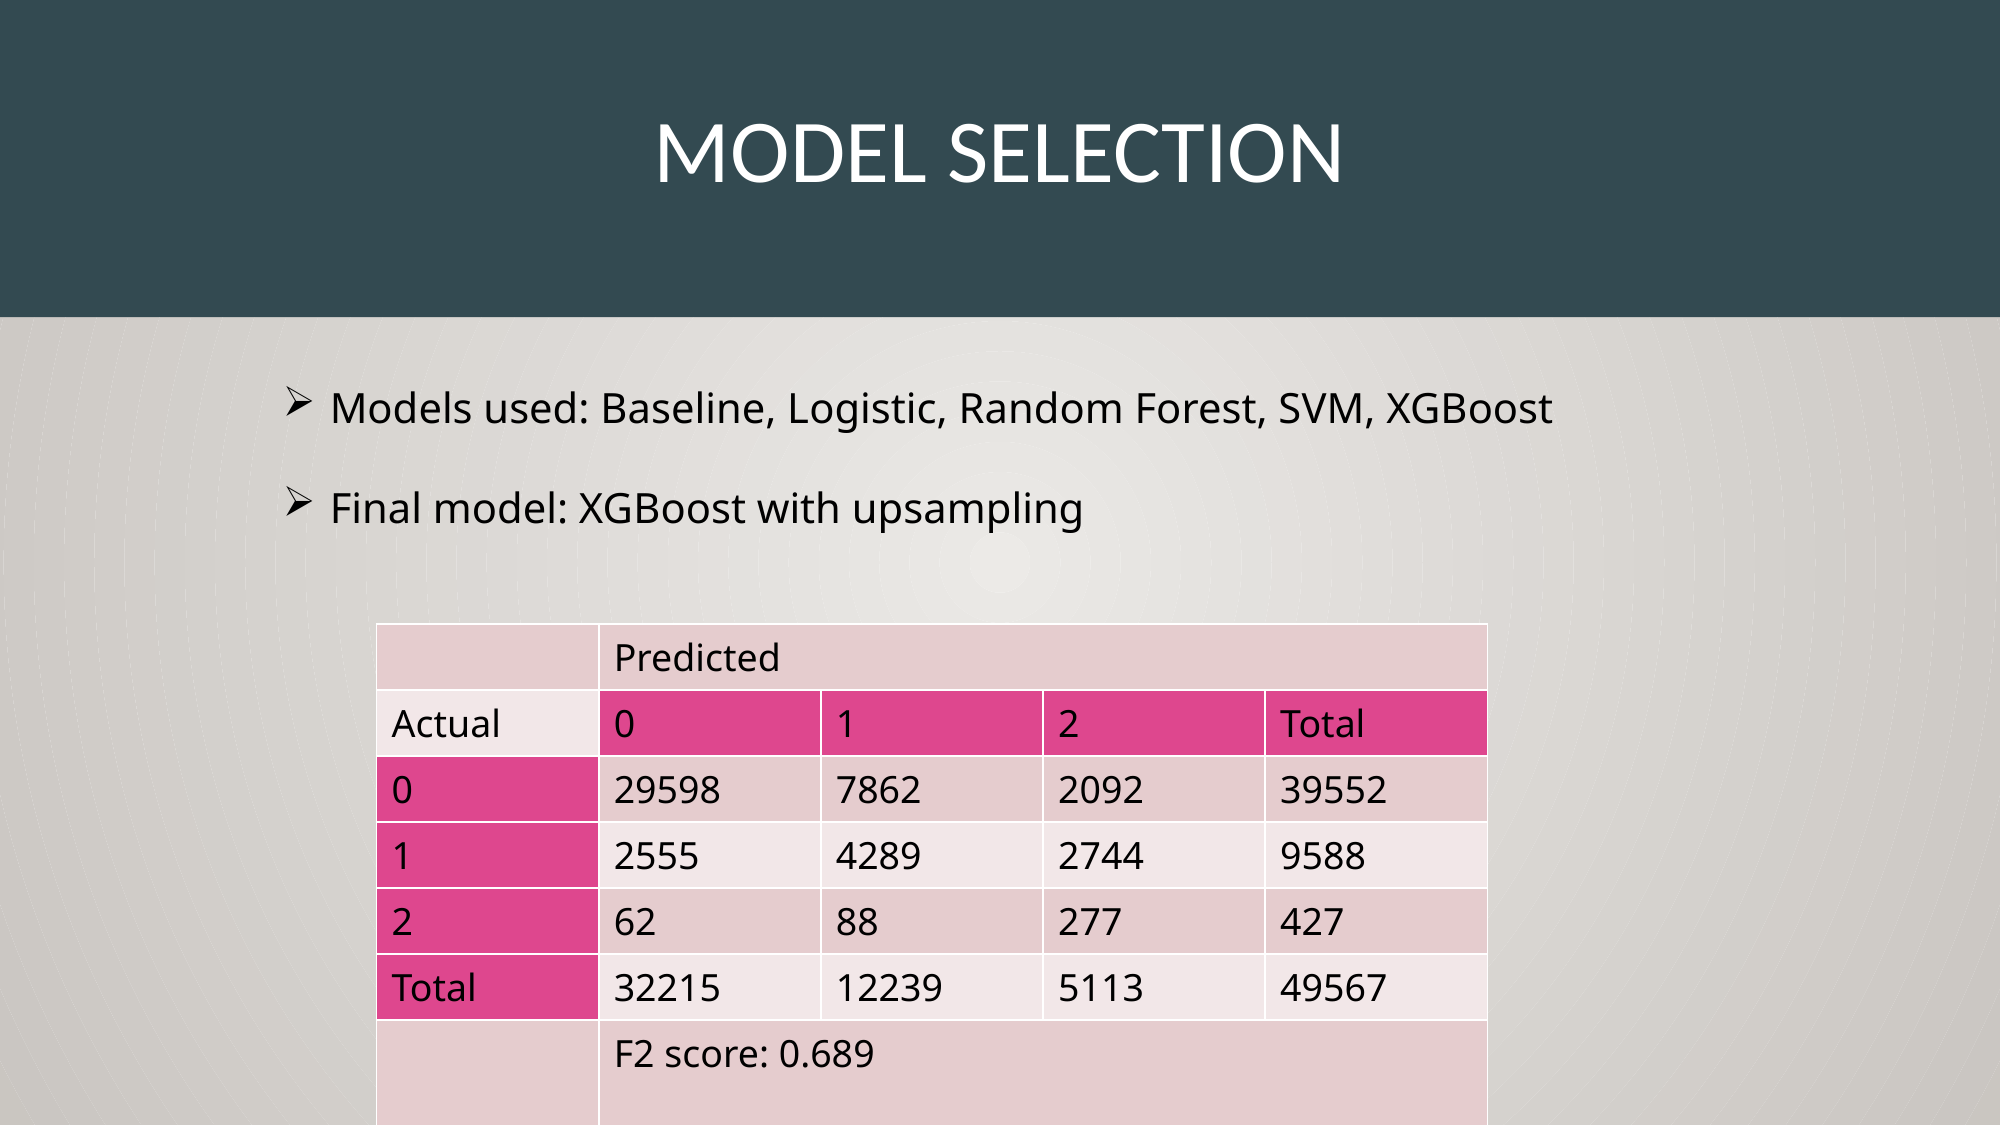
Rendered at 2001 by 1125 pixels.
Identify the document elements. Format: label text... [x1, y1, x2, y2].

table_cell 12239 [822, 955, 1042, 1019]
table_header Predicted [600, 625, 1487, 689]
table_cell 2 [1044, 691, 1264, 755]
table_cell 5113 [1044, 955, 1264, 1019]
table_cell 7862 [822, 757, 1042, 821]
table_cell 39552 [1266, 757, 1487, 821]
table_cell 0 [600, 691, 820, 755]
table_cell 2092 [1044, 757, 1264, 821]
table_cell F2 score: 0.689 [600, 1021, 1487, 1125]
text_box Models used: Baseline, Logistic, Random Forest, SVM, XGBoost Final model: XGBoost with upsampling [268, 374, 1689, 539]
table_cell 49567 [1266, 955, 1487, 1019]
title Model selection [0, 0, 2000, 318]
table_cell 0 [377, 757, 598, 821]
table_cell 2555 [600, 823, 820, 887]
table_cell 2 [377, 889, 598, 953]
table_cell 88 [822, 889, 1042, 953]
table_cell 2744 [1044, 823, 1264, 887]
table_cell 277 [1044, 889, 1264, 953]
table_cell 29598 [600, 757, 820, 821]
table_cell 4289 [822, 823, 1042, 887]
table_header [377, 625, 598, 689]
table_cell Total [1266, 691, 1487, 755]
table_cell [377, 1021, 598, 1125]
table_cell 427 [1266, 889, 1487, 953]
table_cell 32215 [600, 955, 820, 1019]
table_cell 9588 [1266, 823, 1487, 887]
table_cell Total [377, 955, 598, 1019]
table_cell 1 [822, 691, 1042, 755]
table_cell Actual [377, 691, 598, 755]
table_cell 1 [377, 823, 598, 887]
table_cell 62 [600, 889, 820, 953]
